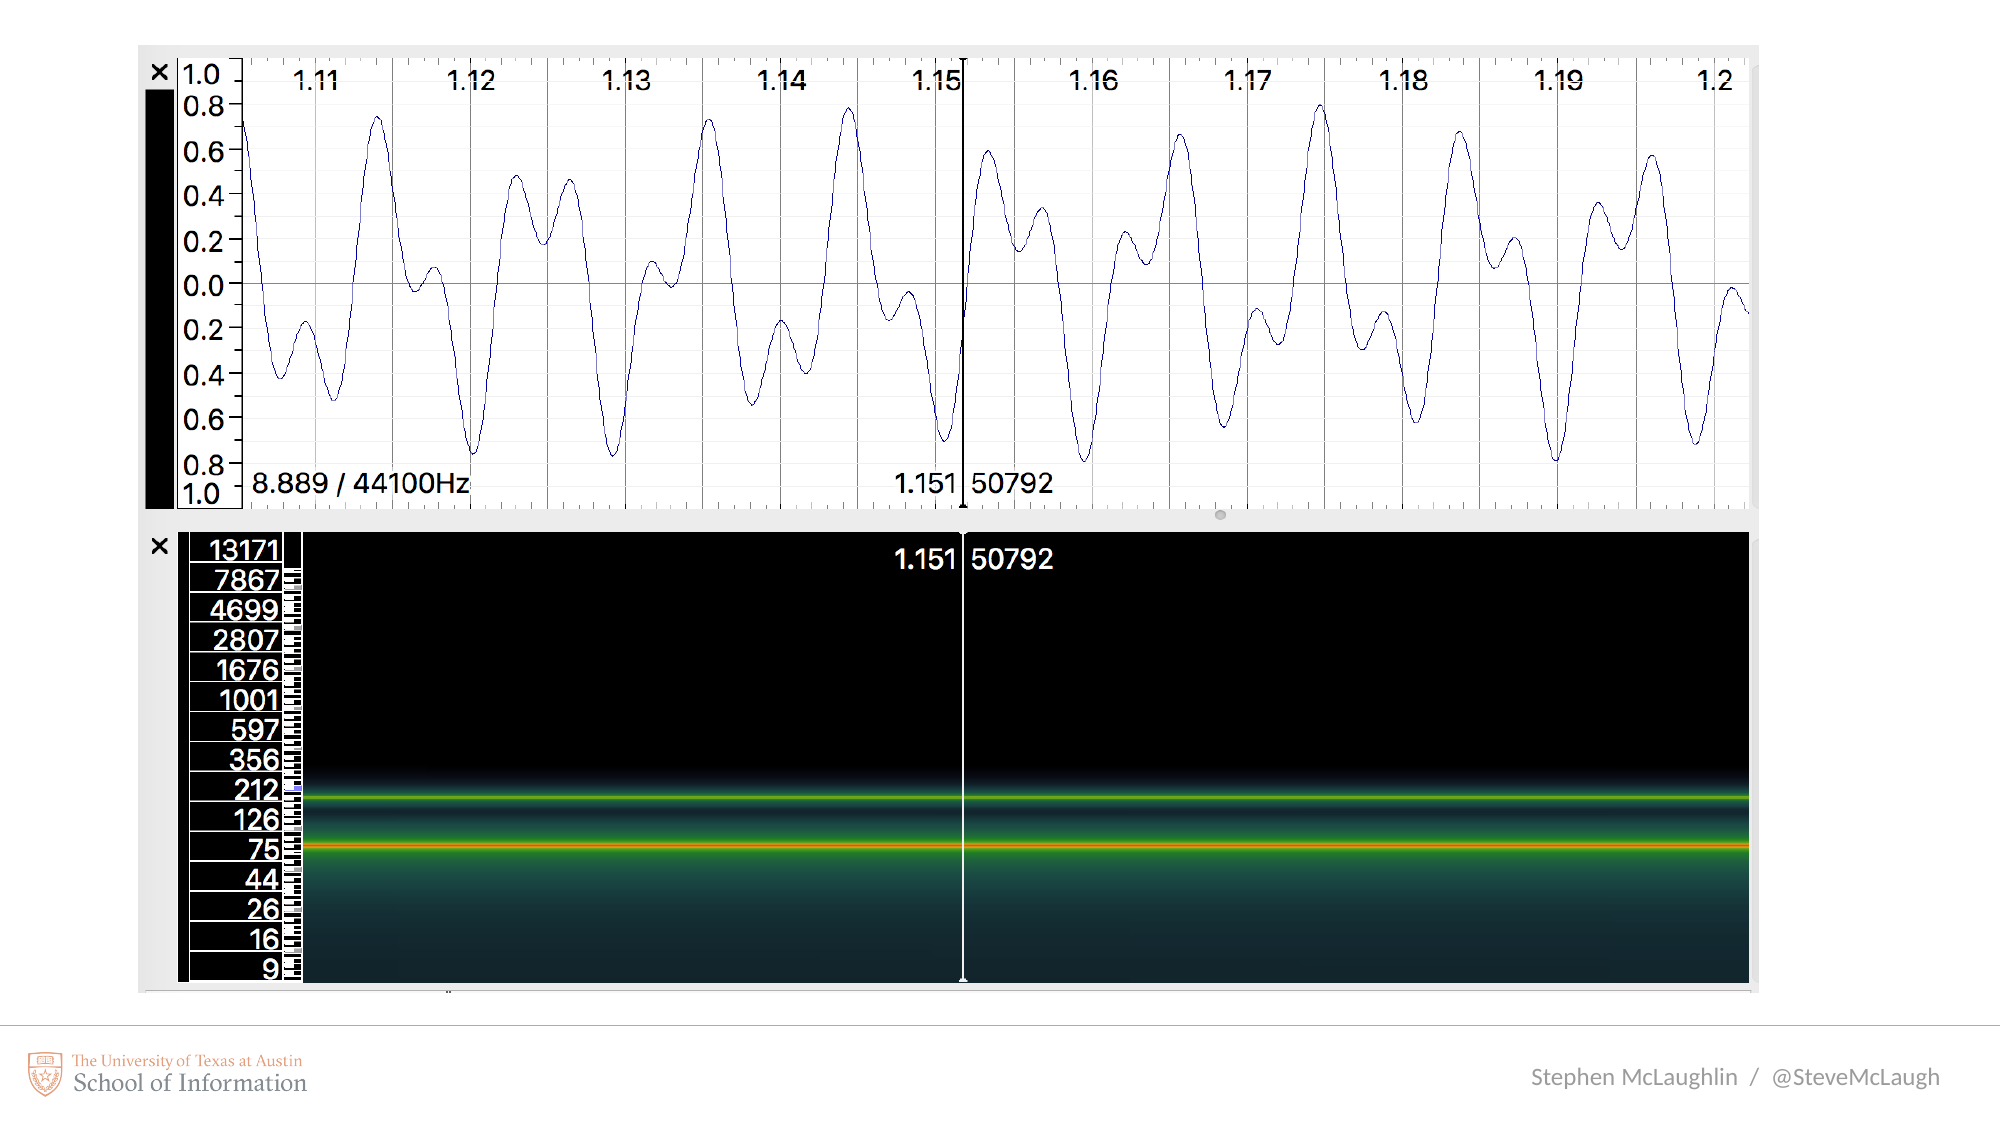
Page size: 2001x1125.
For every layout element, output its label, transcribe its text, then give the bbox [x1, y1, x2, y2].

text_box Stephen McLaughlin / @SteveMcLaugh [1516, 1052, 2000, 1098]
picture [138, 45, 1759, 993]
picture [28, 1052, 307, 1097]
